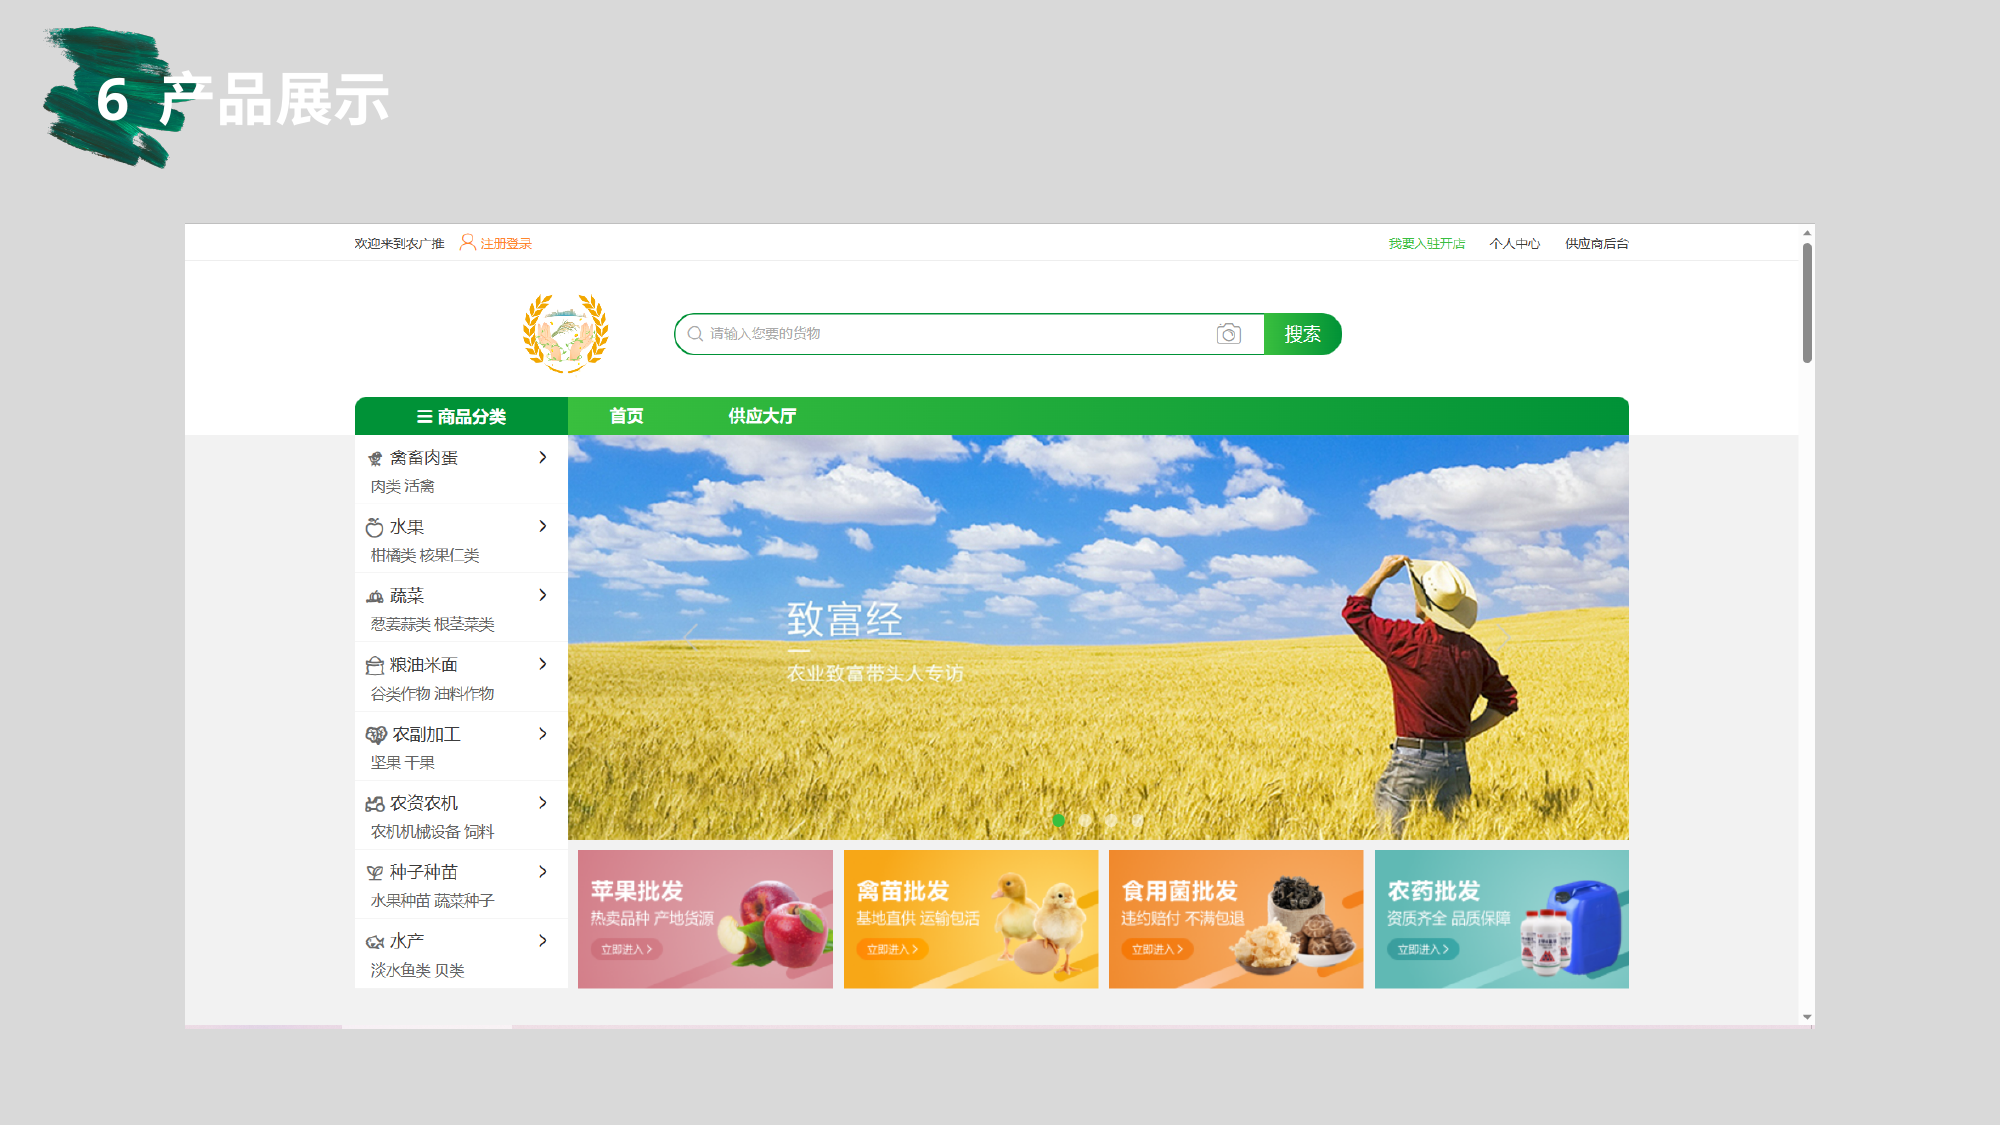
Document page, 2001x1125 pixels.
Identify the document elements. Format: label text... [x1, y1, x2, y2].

picture [184, 223, 1815, 1029]
text_box 6 产品展示 [199, 54, 793, 140]
picture [42, 26, 199, 169]
